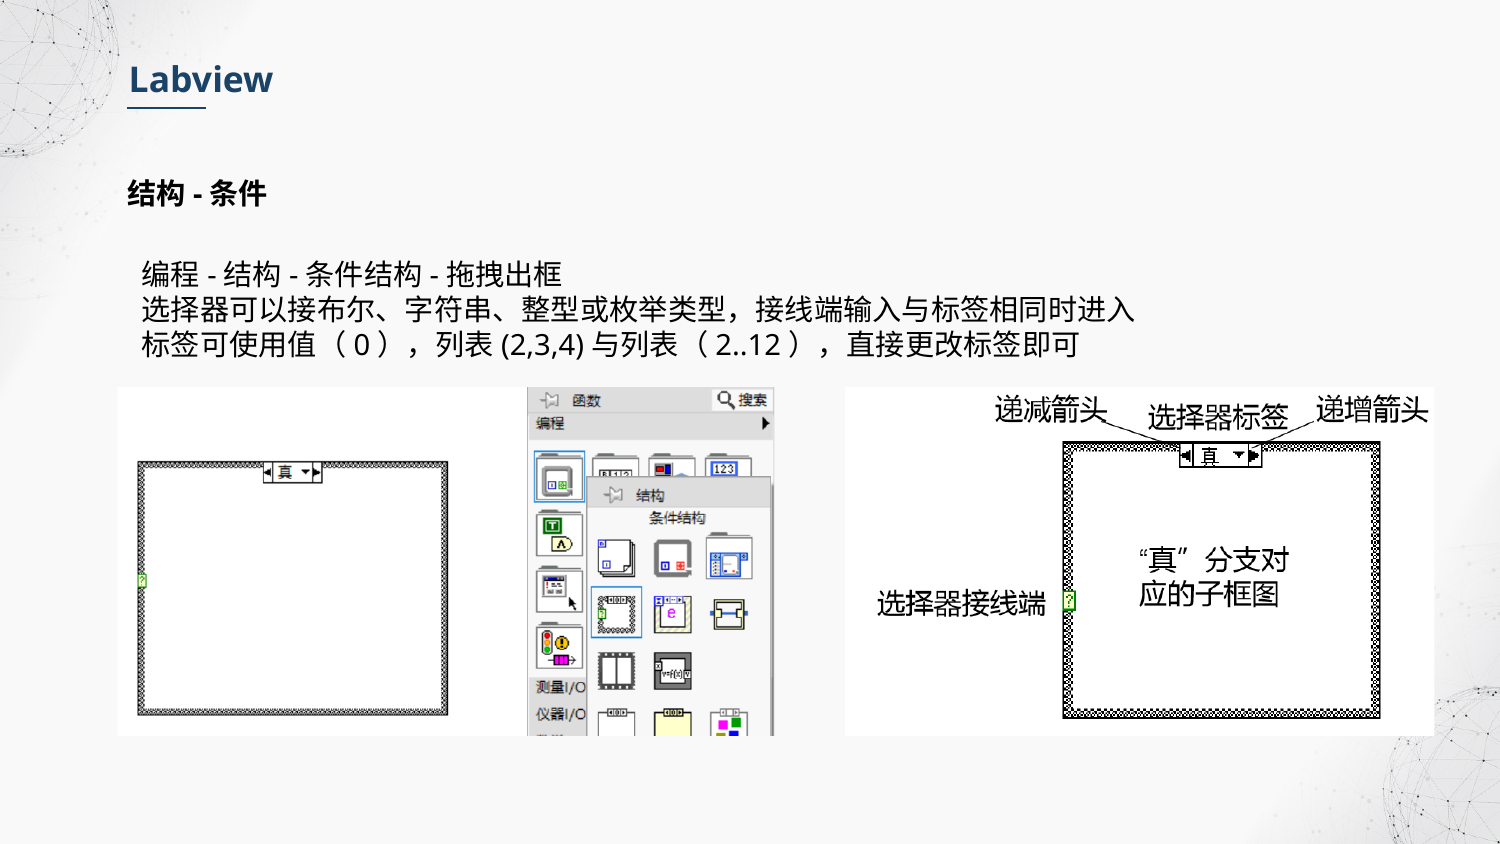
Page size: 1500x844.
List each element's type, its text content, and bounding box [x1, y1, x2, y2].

text_box 编程-结构-条件结构-拖拽出框 选择器可以接布尔、字符串、整型或枚举类型，接线端输入与标签相同时进入 标签可使用值（0），列表(2,3,4)与列表（2..12），直接更改标签即可 [126, 248, 1416, 369]
text_box 结构-条件 [112, 168, 283, 218]
text_box Labview [117, 51, 489, 106]
picture [0, 0, 1500, 844]
